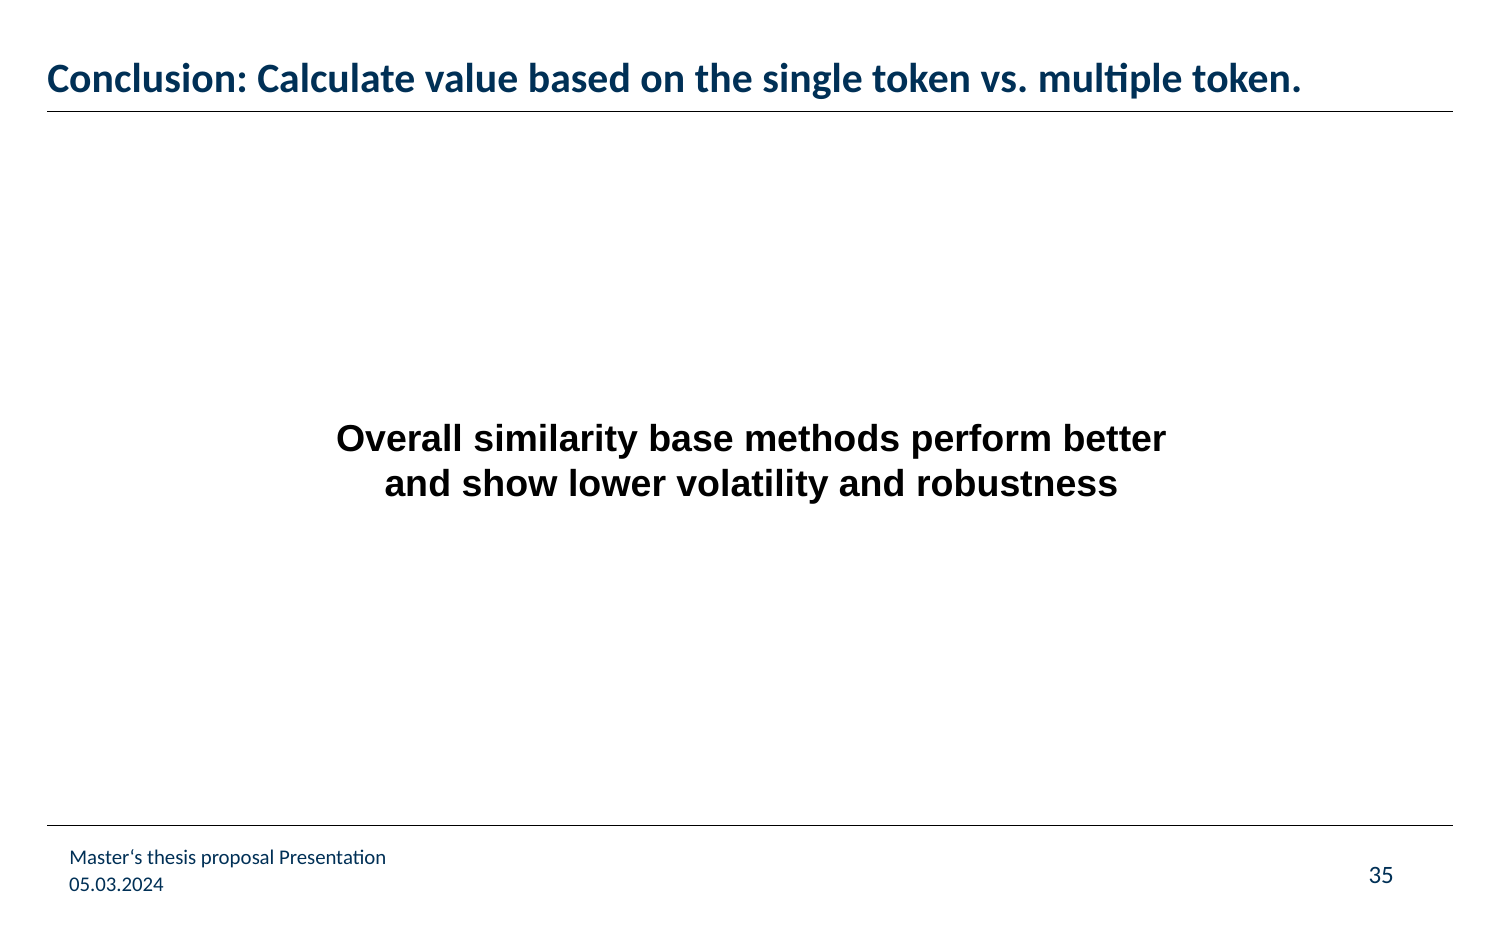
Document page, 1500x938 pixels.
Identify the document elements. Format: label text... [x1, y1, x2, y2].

title Conclusion: Calculate value based on the single token vs. multiple token. [47, 27, 1453, 102]
text_box Overall similarity base methods perform better and show lower volatility and robustness [303, 407, 1200, 512]
